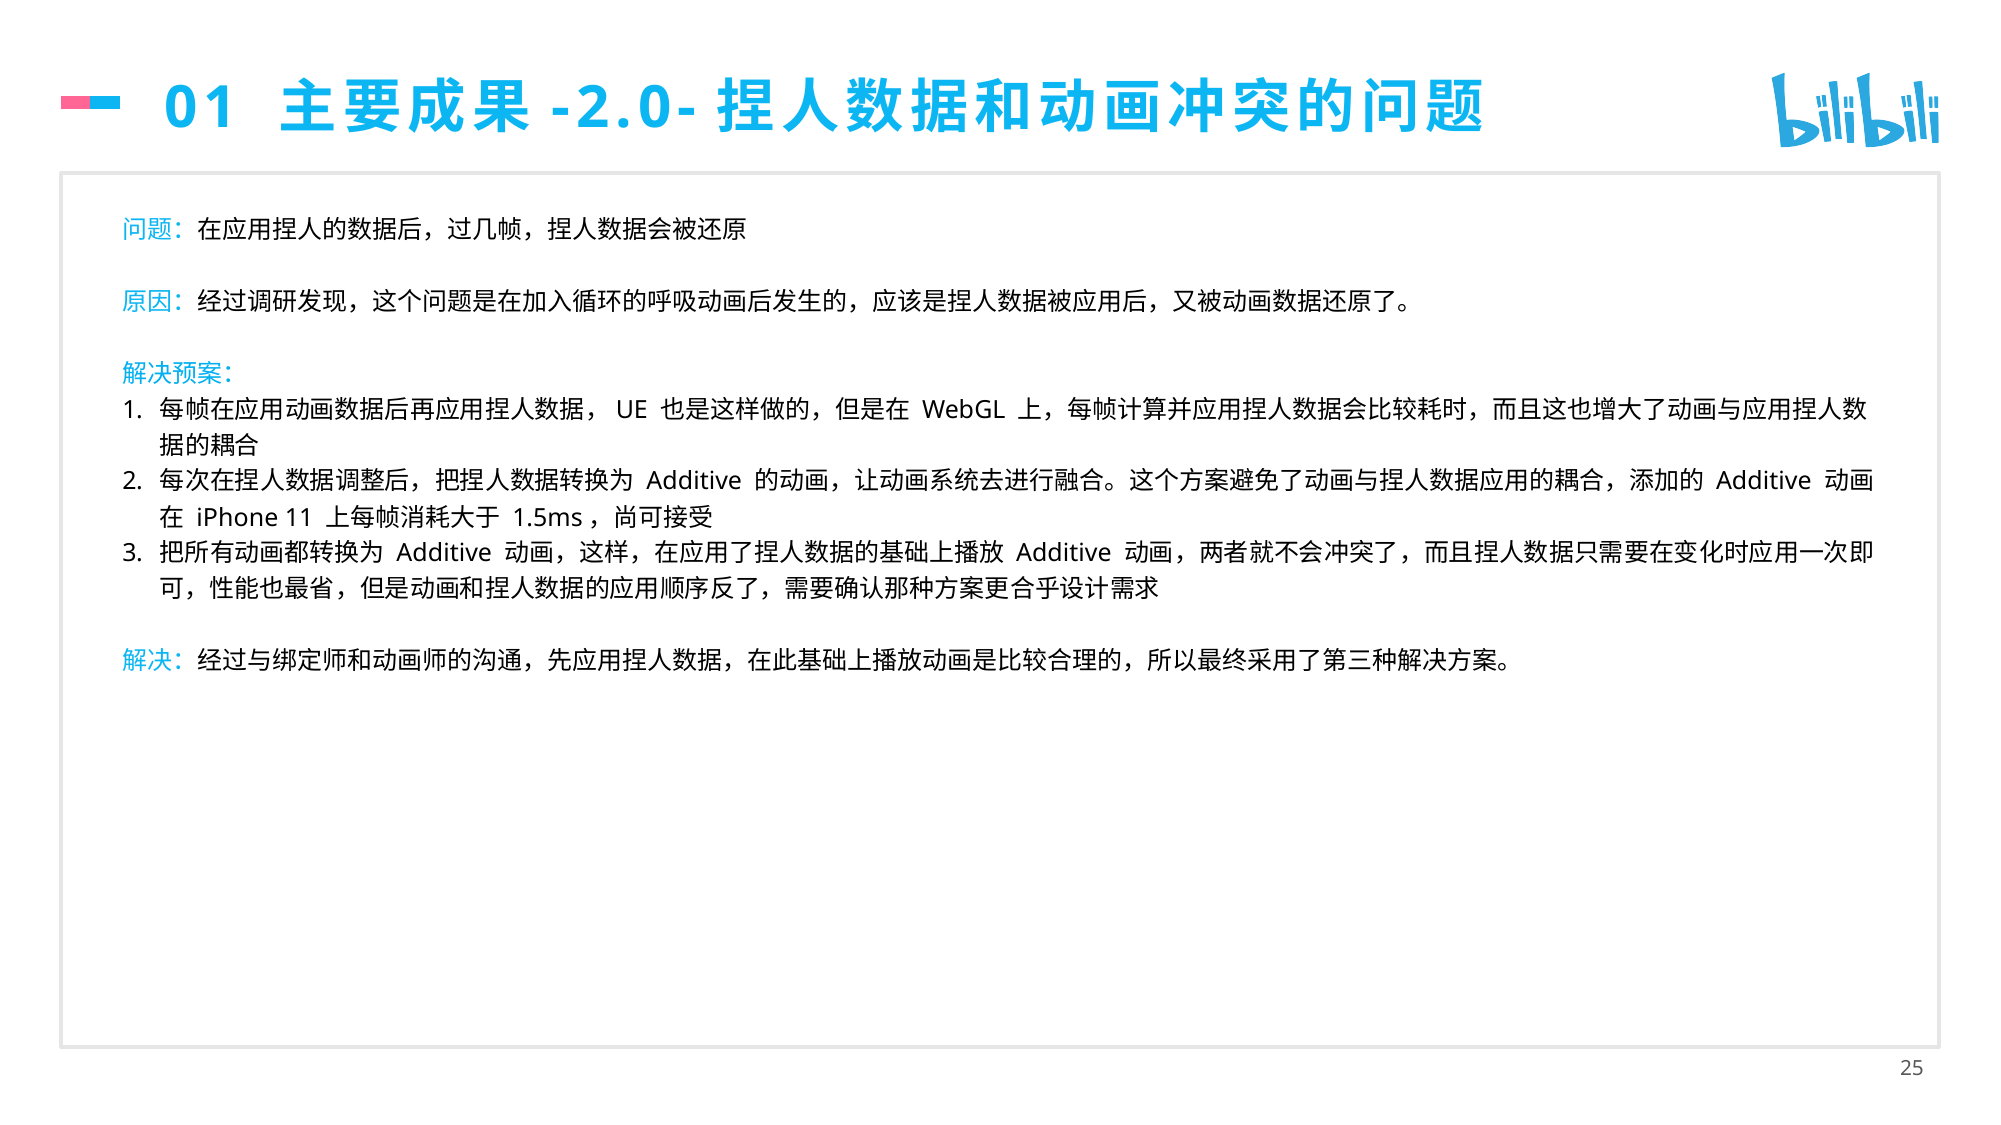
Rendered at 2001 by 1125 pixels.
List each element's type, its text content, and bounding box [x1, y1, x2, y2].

text_box [59, 171, 1941, 1049]
text_box 问题：在应用捏人的数据后，过几帧，捏人数据会被还原 原因：经过调研发现，这个问题是在加入循环的呼吸动画后发生的，应该是捏人数据被应用后，又被动画数据还原了。 解决预案： 每帧在应用动画数据后再应用捏人数据，UE 也是这样做的，但是在 WebGL 上，每帧计算并应用捏人数据会比较耗时，而且这也增大了动画与应用捏人数据的耦合 每次在捏人数据调整后，把捏人数据转换为 Additive 的动画，让动画系统去进行融合。这个方案避免了动画与捏人数据应用的耦合，添加的 Additive 动画在 iPhone 11 上每帧消耗大于 1.5ms，尚可接受 把所有动画都转换为 Additive 动画，这样，在应用了捏人数据的基础上播放 Additive 动画，两者就不会冲突了，而且捏人数据只需要在变化时应用一次即可，性能也最省，但是动画和捏人数据的应用顺序反了，需要确认那种方案更合乎设计需求 解决：经过与绑定师和动画师的沟通，先应用捏人数据，在此基础上播放动画是比较合理的，所以最终采用了第三种解决方案。 [107, 200, 1893, 682]
title 01 主要成果-2.0-捏人数据和动画冲突的问题 [149, 45, 1715, 164]
